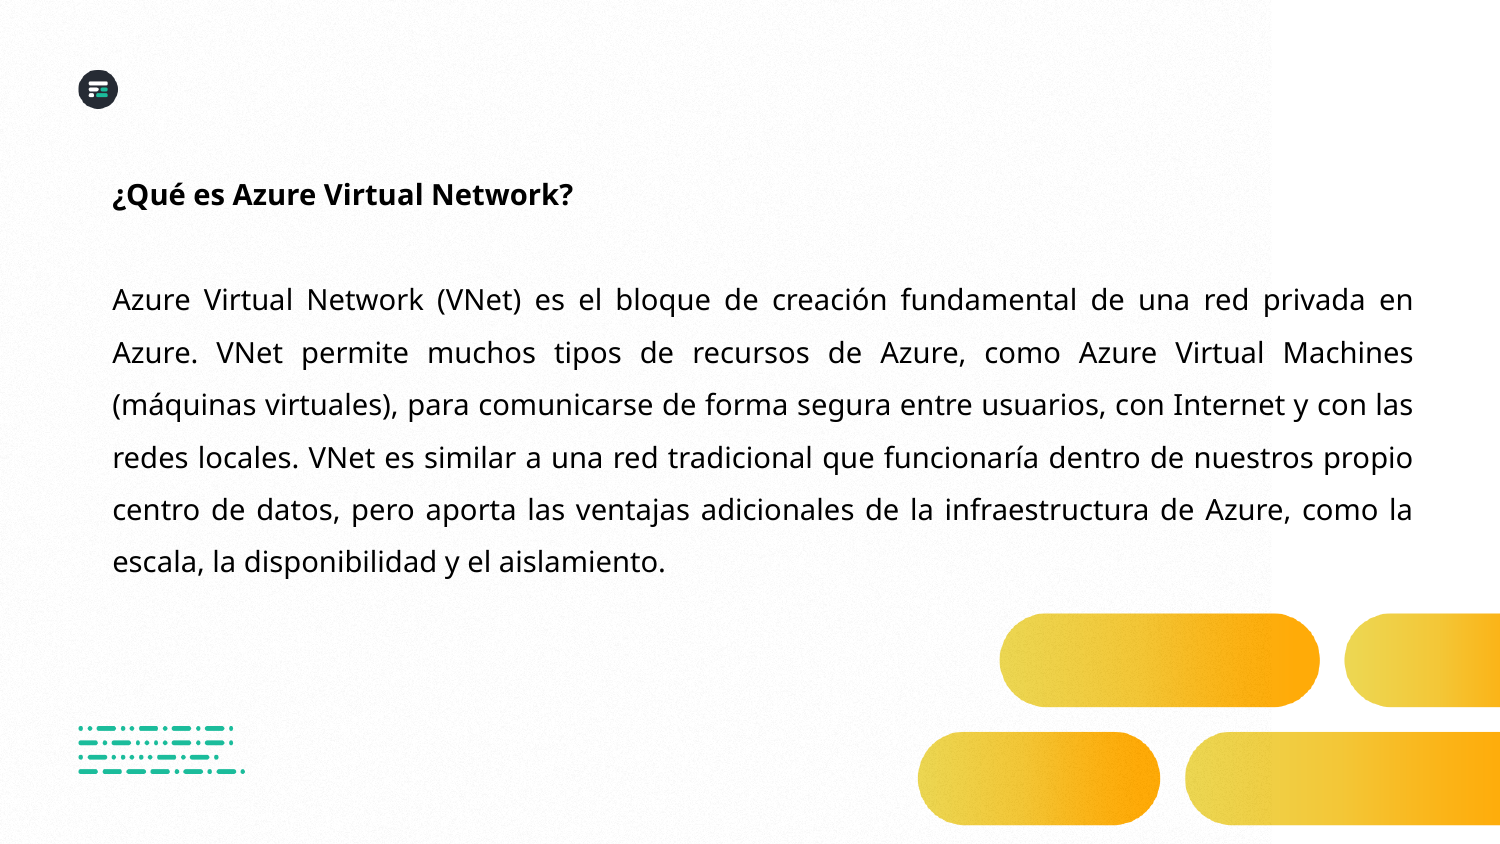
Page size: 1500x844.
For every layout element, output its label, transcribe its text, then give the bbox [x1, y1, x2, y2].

text_box ¿Qué es Azure Virtual Network? Azure Virtual Network (VNet) es el bloque de creación fundamental de una red privada en Azure. VNet permite muchos tipos de recursos de Azure, como Azure Virtual Machines (máquinas virtuales), para comunicarse de forma segura entre usuarios, con Internet y con las redes locales. VNet es similar a una red tradicional que funcionaría dentro de nuestros propio centro de datos, pero aporta las ventajas adicionales de la infraestructura de Azure, como la escala, la disponibilidad y el aislamiento. [97, 144, 1430, 844]
picture [0, 0, 1500, 844]
